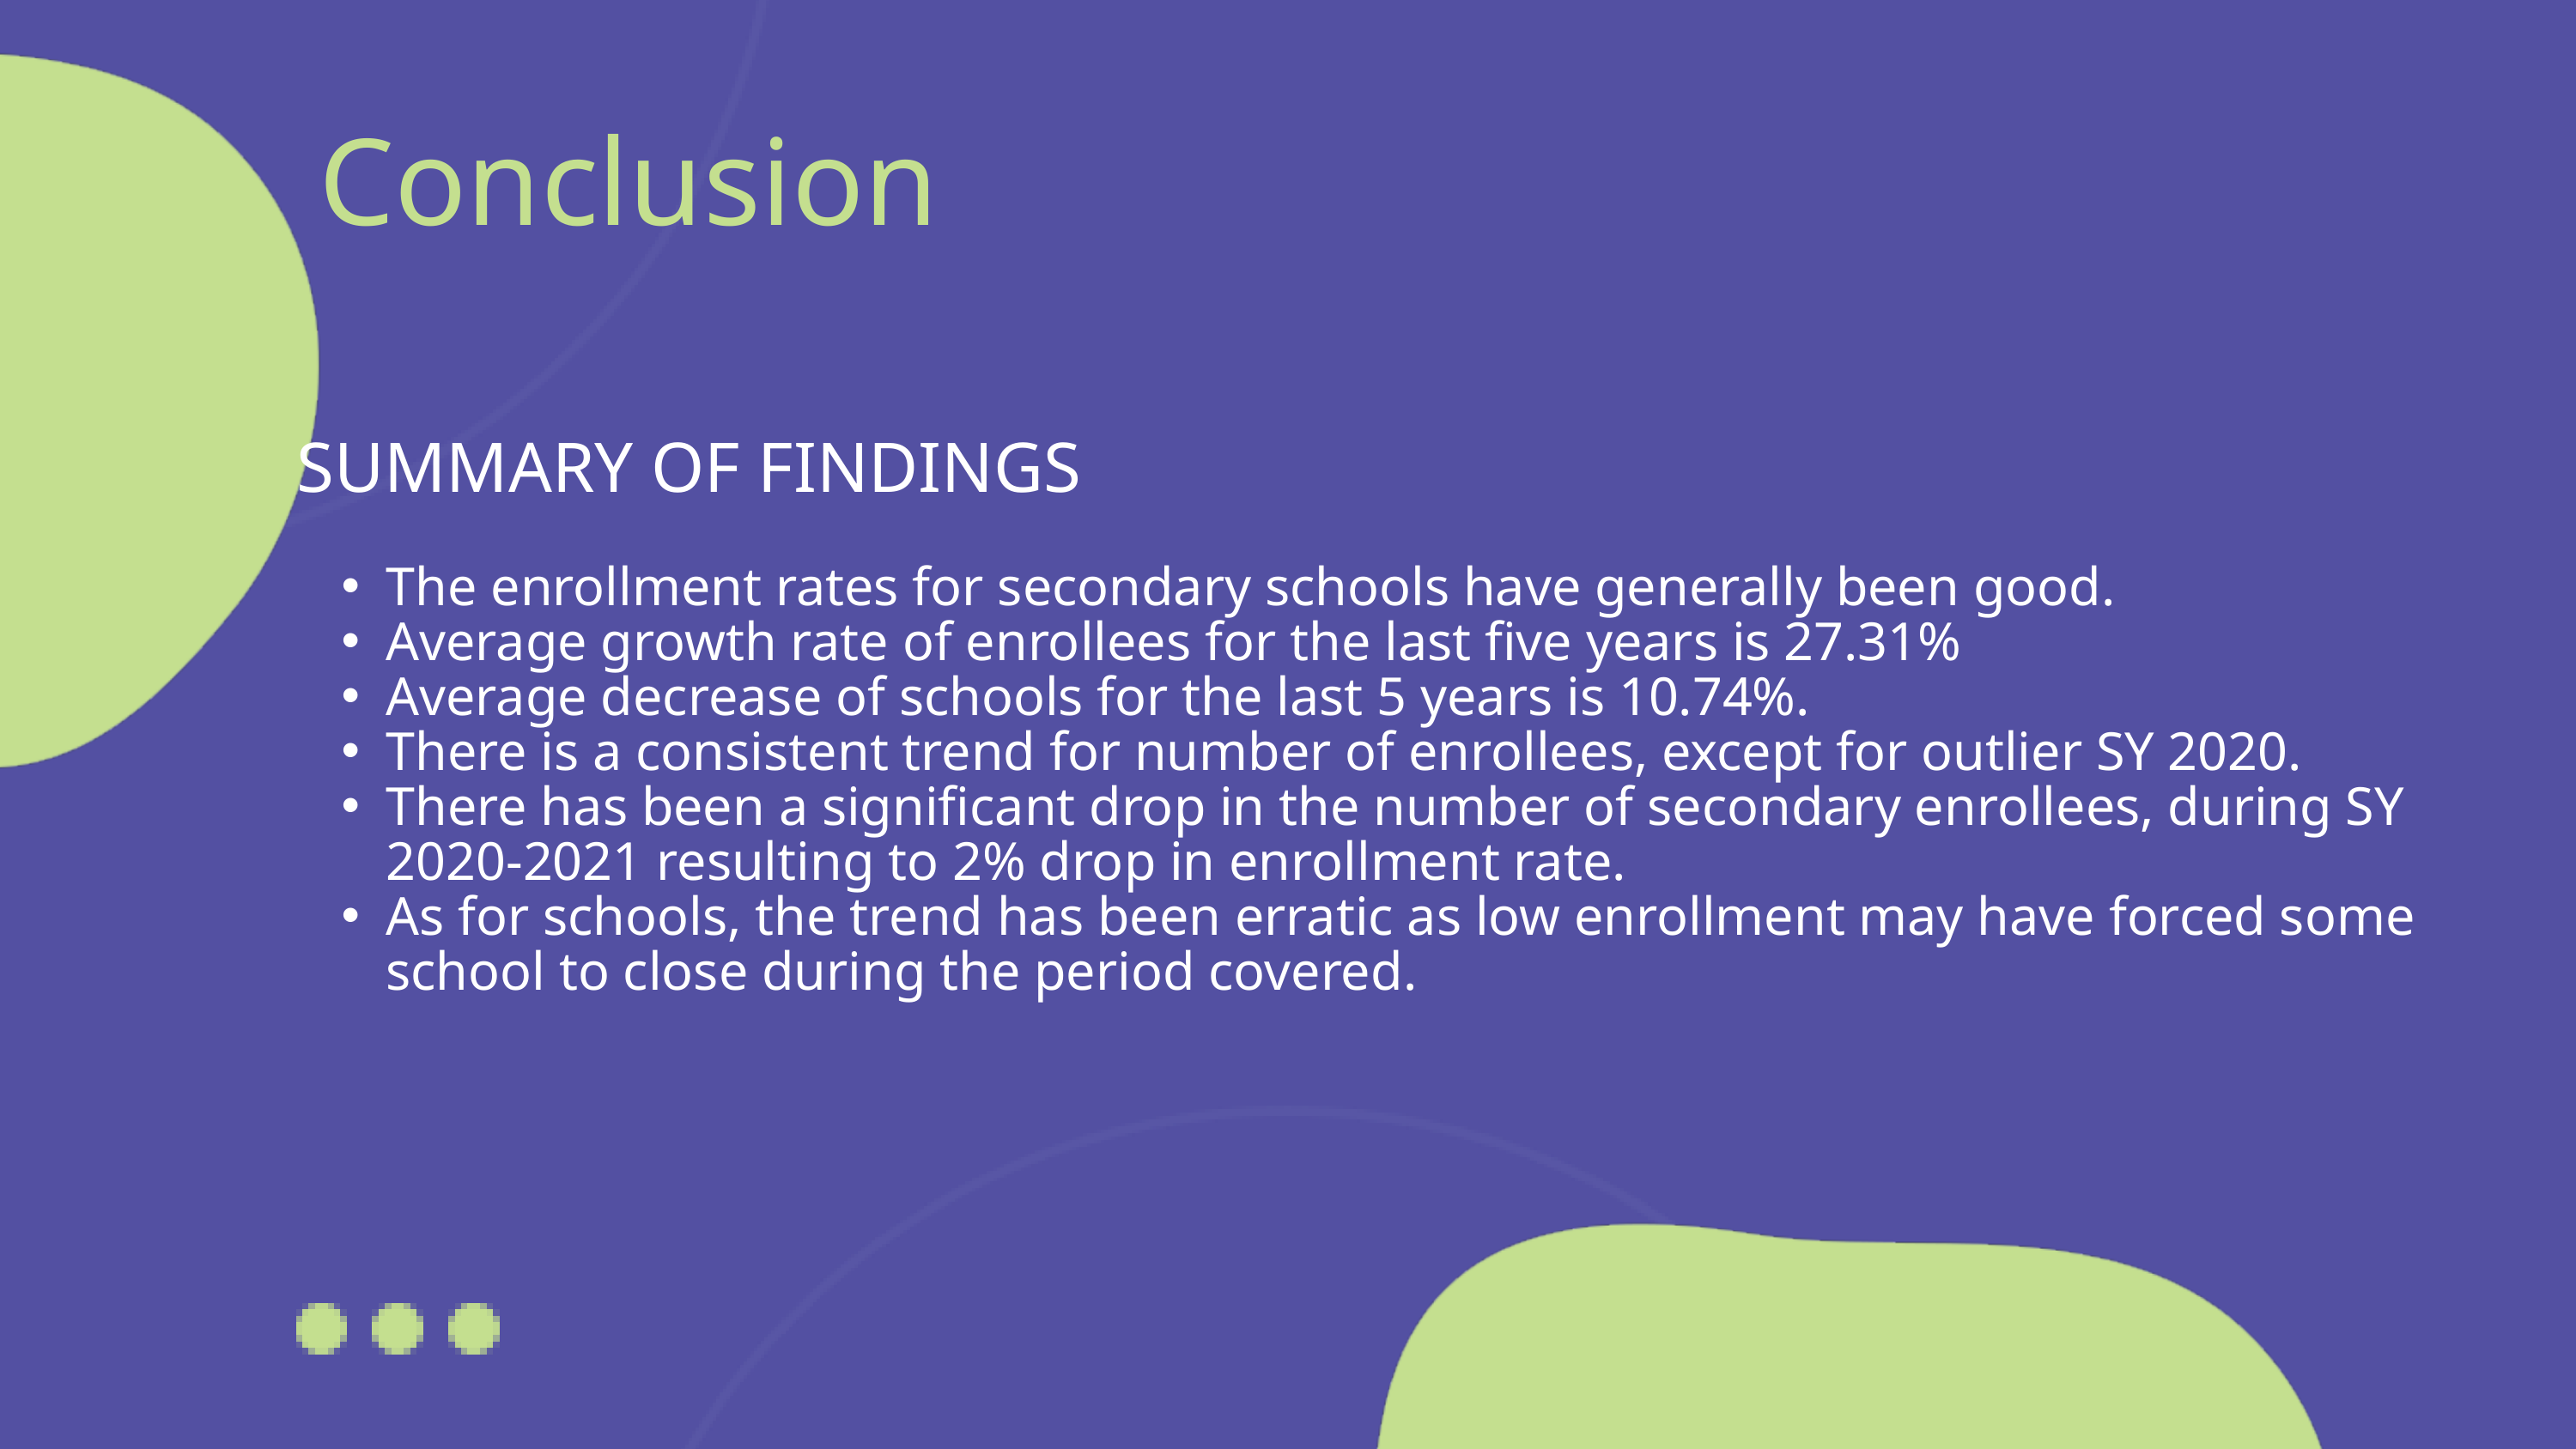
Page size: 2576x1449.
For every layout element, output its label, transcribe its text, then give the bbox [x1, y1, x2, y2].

picture [585, 1106, 2385, 1449]
text_box Conclusion [787, 152, 2432, 347]
picture [0, 0, 784, 839]
picture [296, 1303, 500, 1355]
text_box SUMMARY OF FINDINGS The enrollment rates for secondary schools have generally been good. Average growth rate of enrollees for the last five years is 27.31% Average decrease of schools for the last 5 years is 10.74%. There is a consistent trend for number of enrollees, except for outlier SY 2020. There has been a significant drop in the number of secondary enrollees, during SY 2020-2021 resulting to 2% drop in enrollment rate. As for schools, the trend has been erratic as low enrollment may have forced some school to close during the period covered. [296, 433, 2494, 1167]
